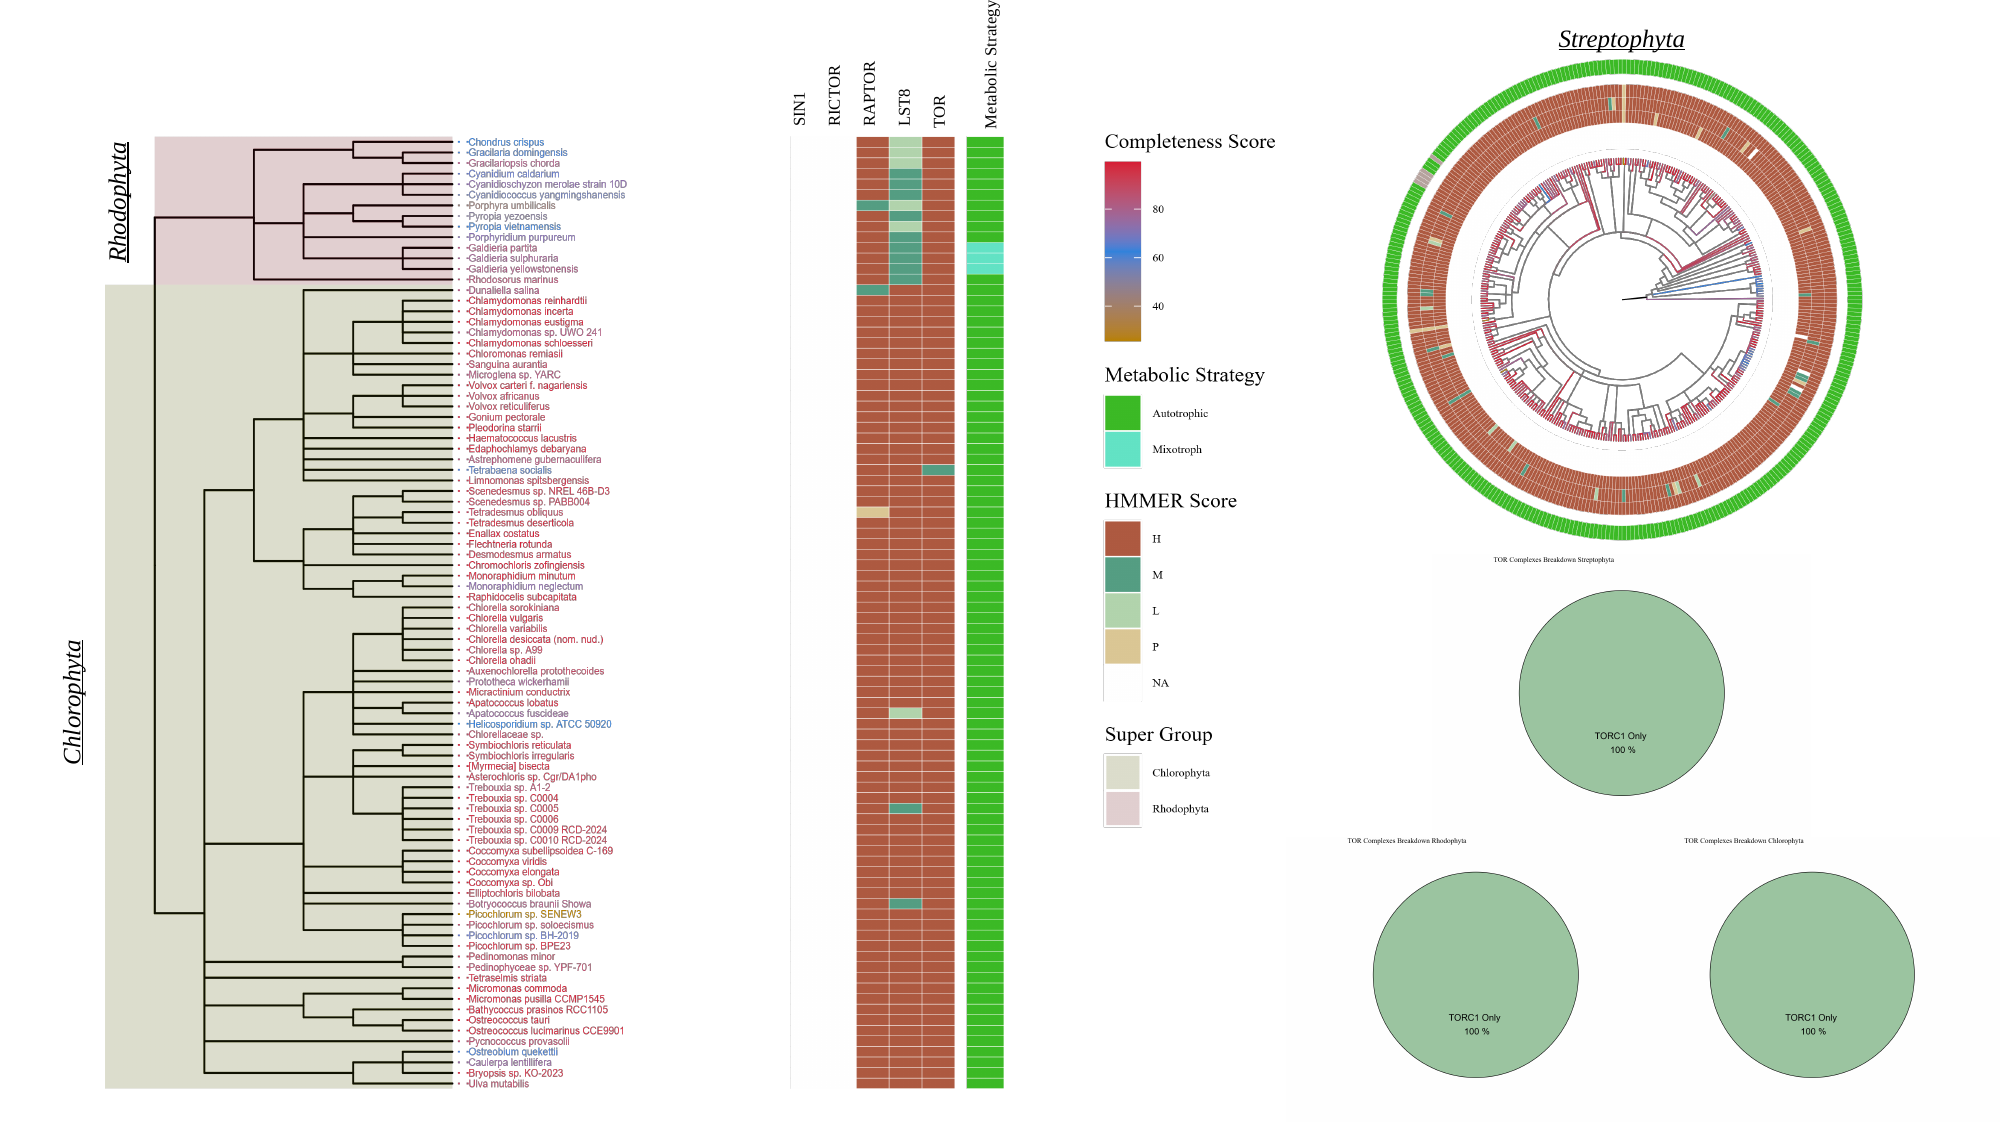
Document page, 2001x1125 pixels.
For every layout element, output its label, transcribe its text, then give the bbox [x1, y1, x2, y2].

text_box Rhodophyta [93, 105, 139, 300]
text_box Chlorophyta [48, 605, 93, 800]
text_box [780, 0, 1022, 145]
picture [105, 135, 1005, 1090]
picture [1088, 0, 2000, 1122]
